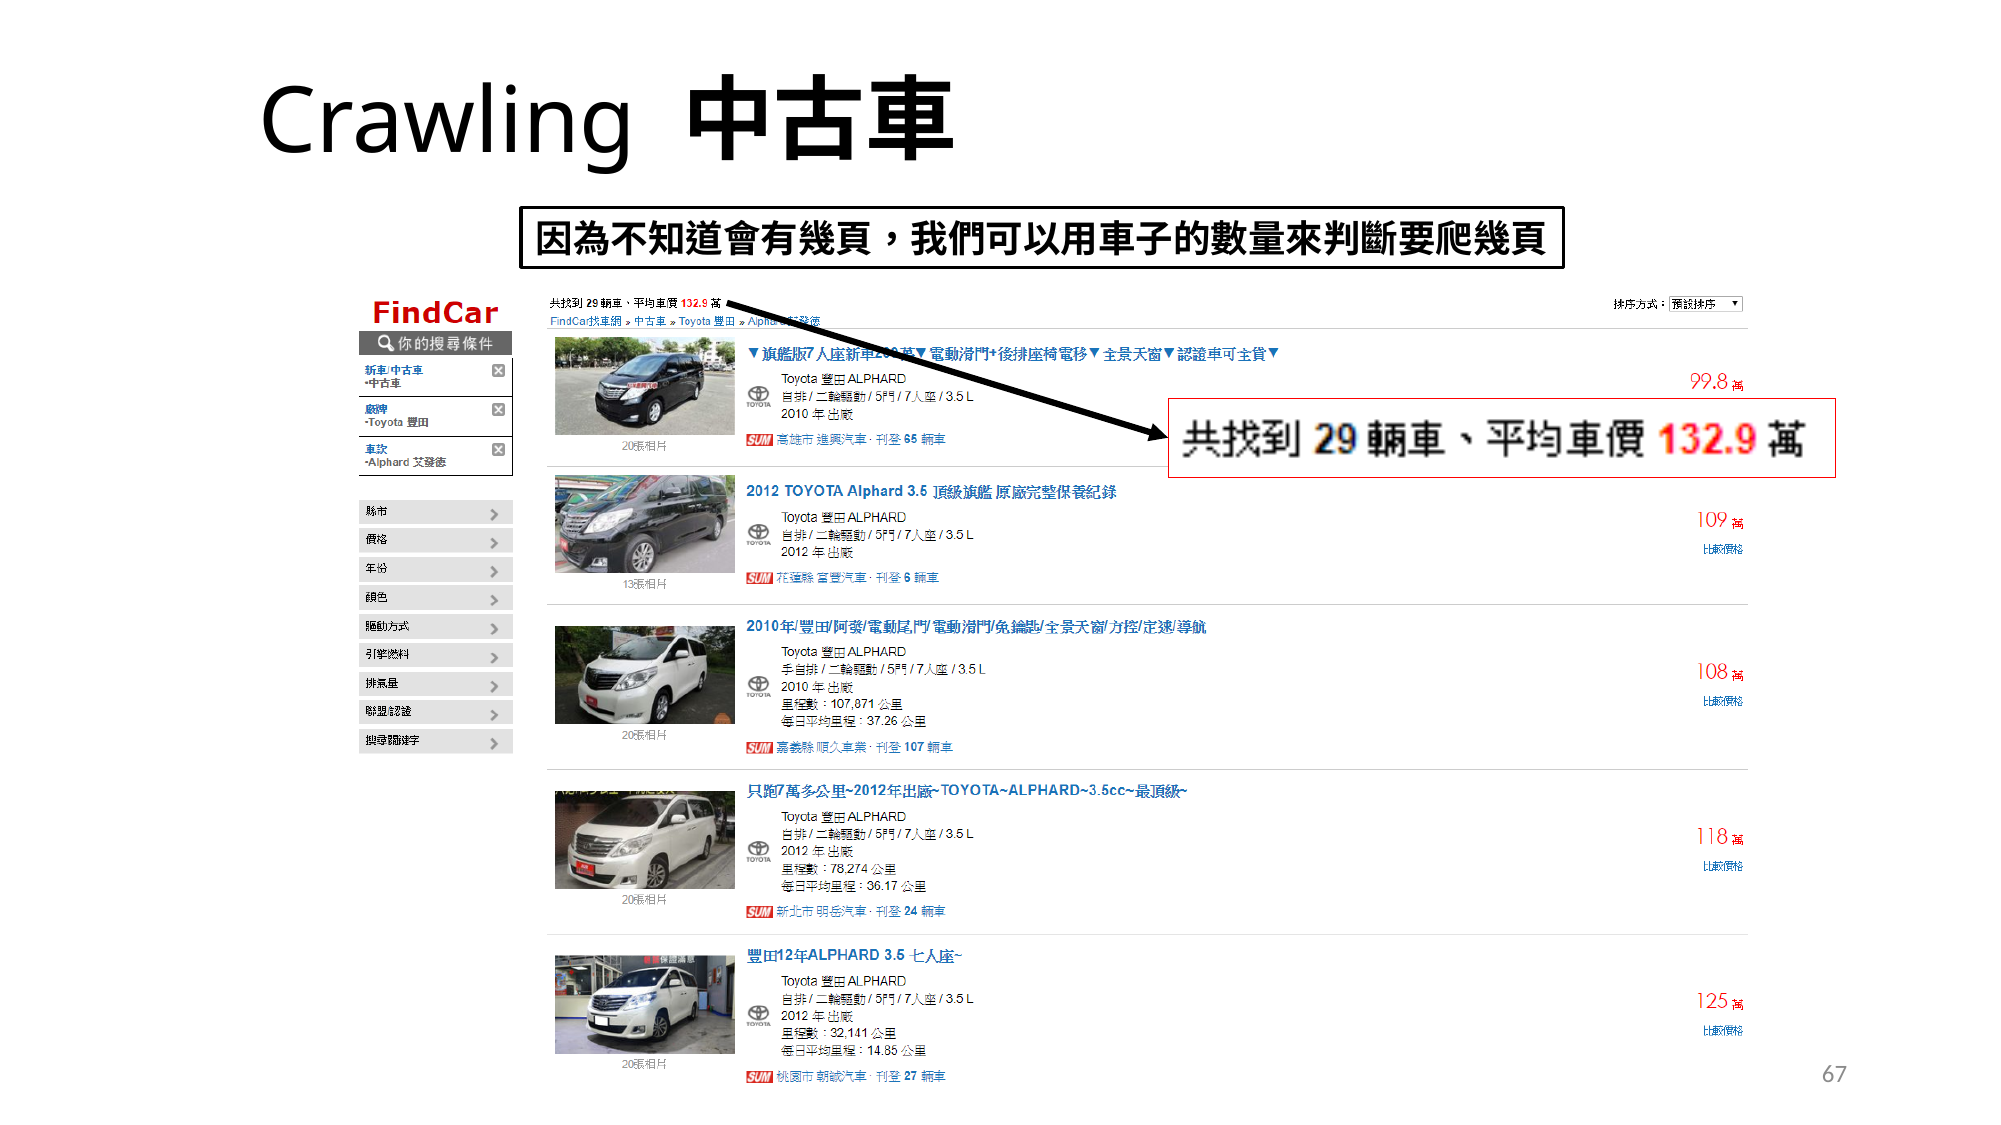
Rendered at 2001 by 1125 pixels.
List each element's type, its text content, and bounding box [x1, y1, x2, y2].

text_box 因為不知道會有幾頁，我們可以用車子的數量來判斷要爬幾頁 [521, 207, 1564, 268]
text_box Crawling 中古車 [243, 51, 1887, 195]
picture [359, 291, 1836, 1096]
slide_number 67 [1412, 1042, 1863, 1103]
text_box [726, 302, 1169, 438]
